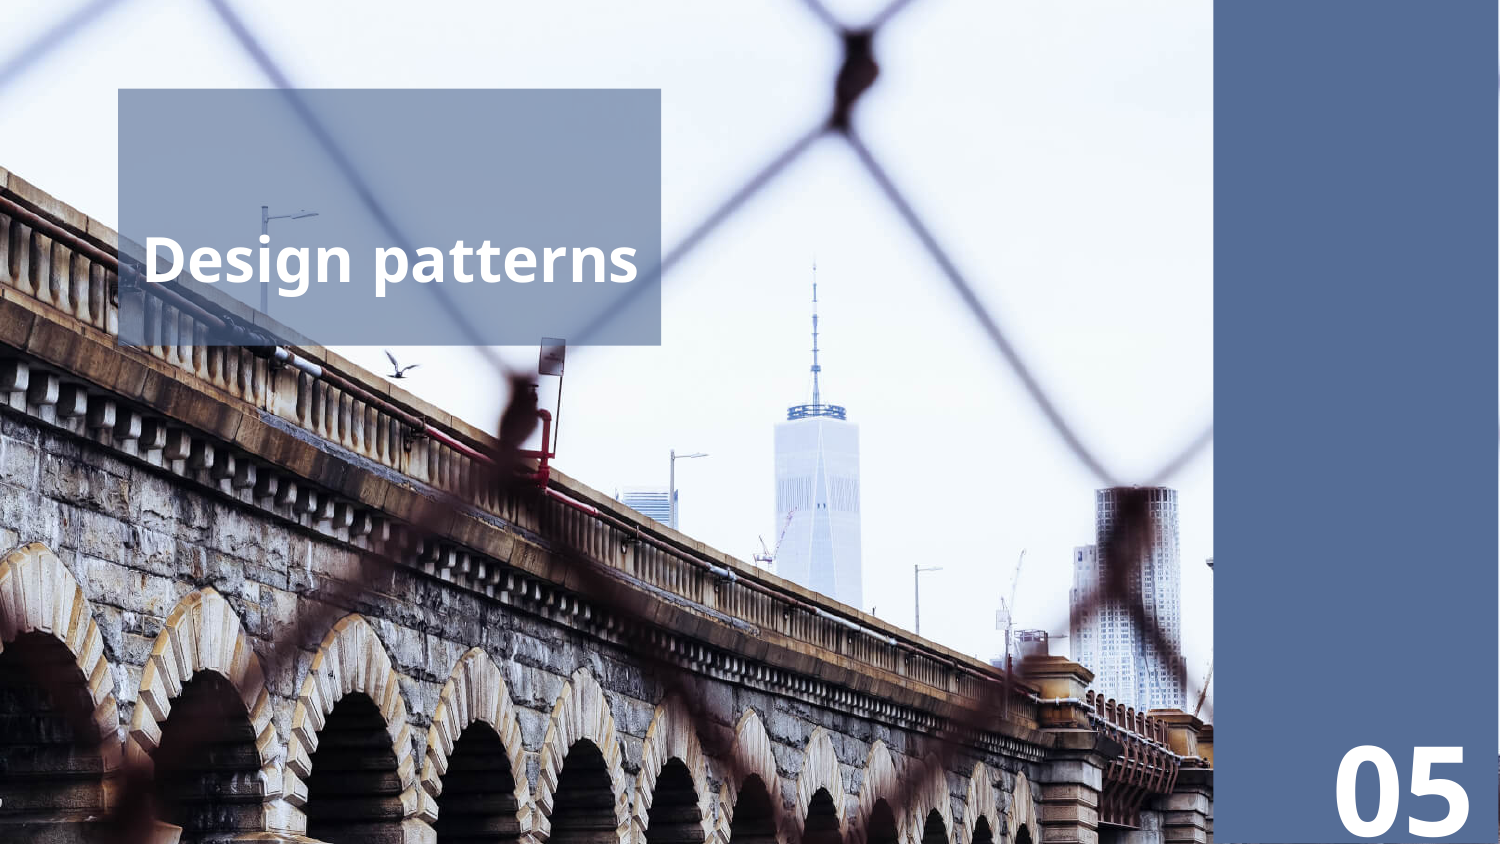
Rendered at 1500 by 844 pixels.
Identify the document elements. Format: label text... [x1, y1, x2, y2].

title Design patterns [126, 214, 689, 310]
title 05 [1204, 738, 1490, 834]
picture [0, 0, 1213, 844]
text_box [1213, 0, 1499, 844]
text_box [118, 88, 662, 346]
